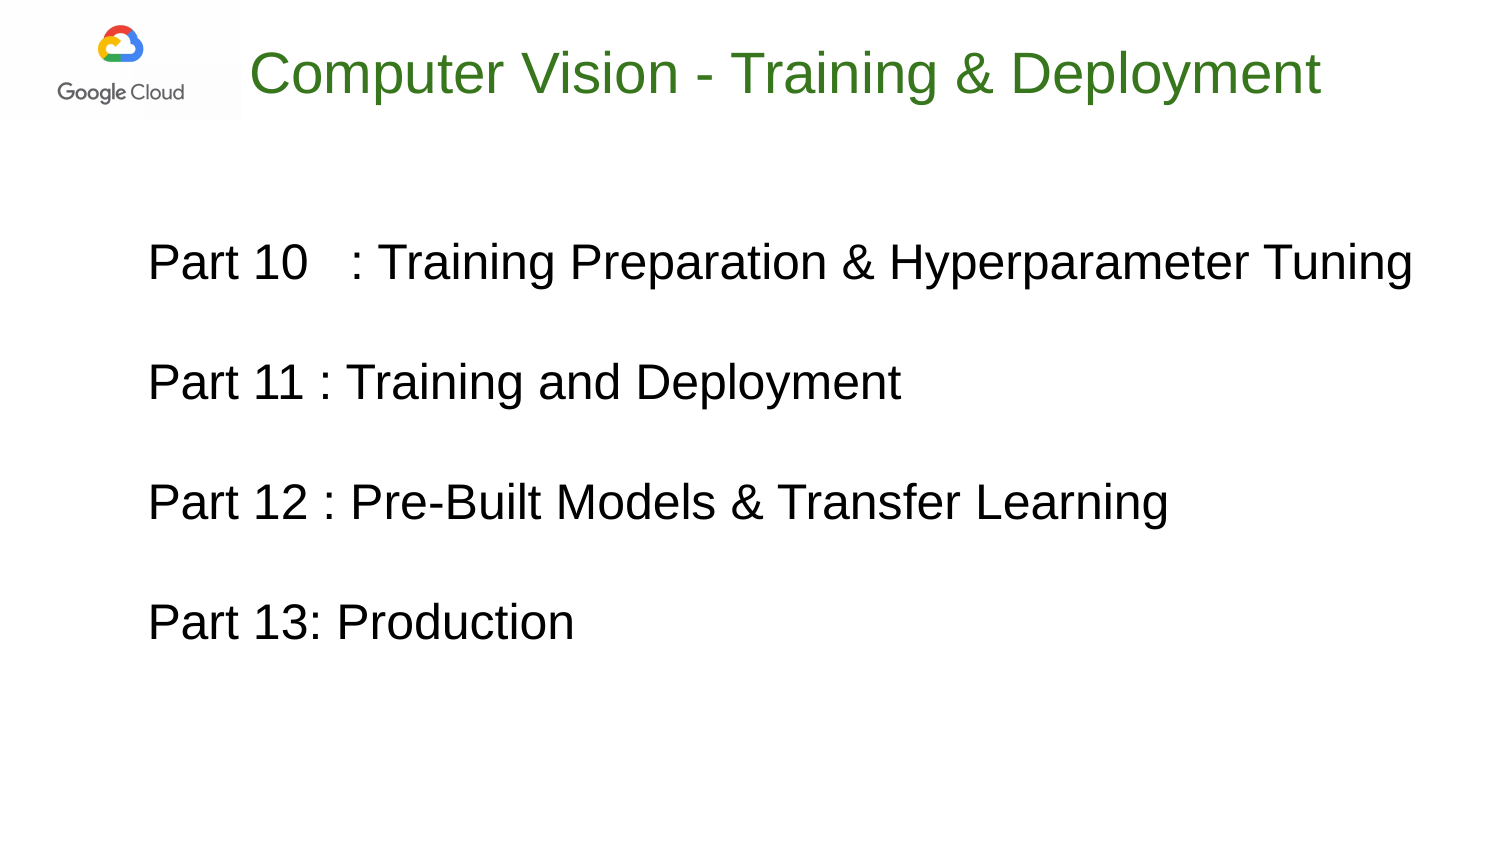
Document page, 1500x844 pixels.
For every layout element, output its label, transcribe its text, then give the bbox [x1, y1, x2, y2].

picture [0, 0, 241, 121]
subtitle Computer Vision - Training & Deployment [50, 20, 1500, 151]
text_box Part 10 : Training Preparation & Hyperparameter Tuning Part 11 : Training and Deployment Part 12 : Pre-Built Models & Transfer Learning Part 13: Production [57, 214, 1435, 684]
